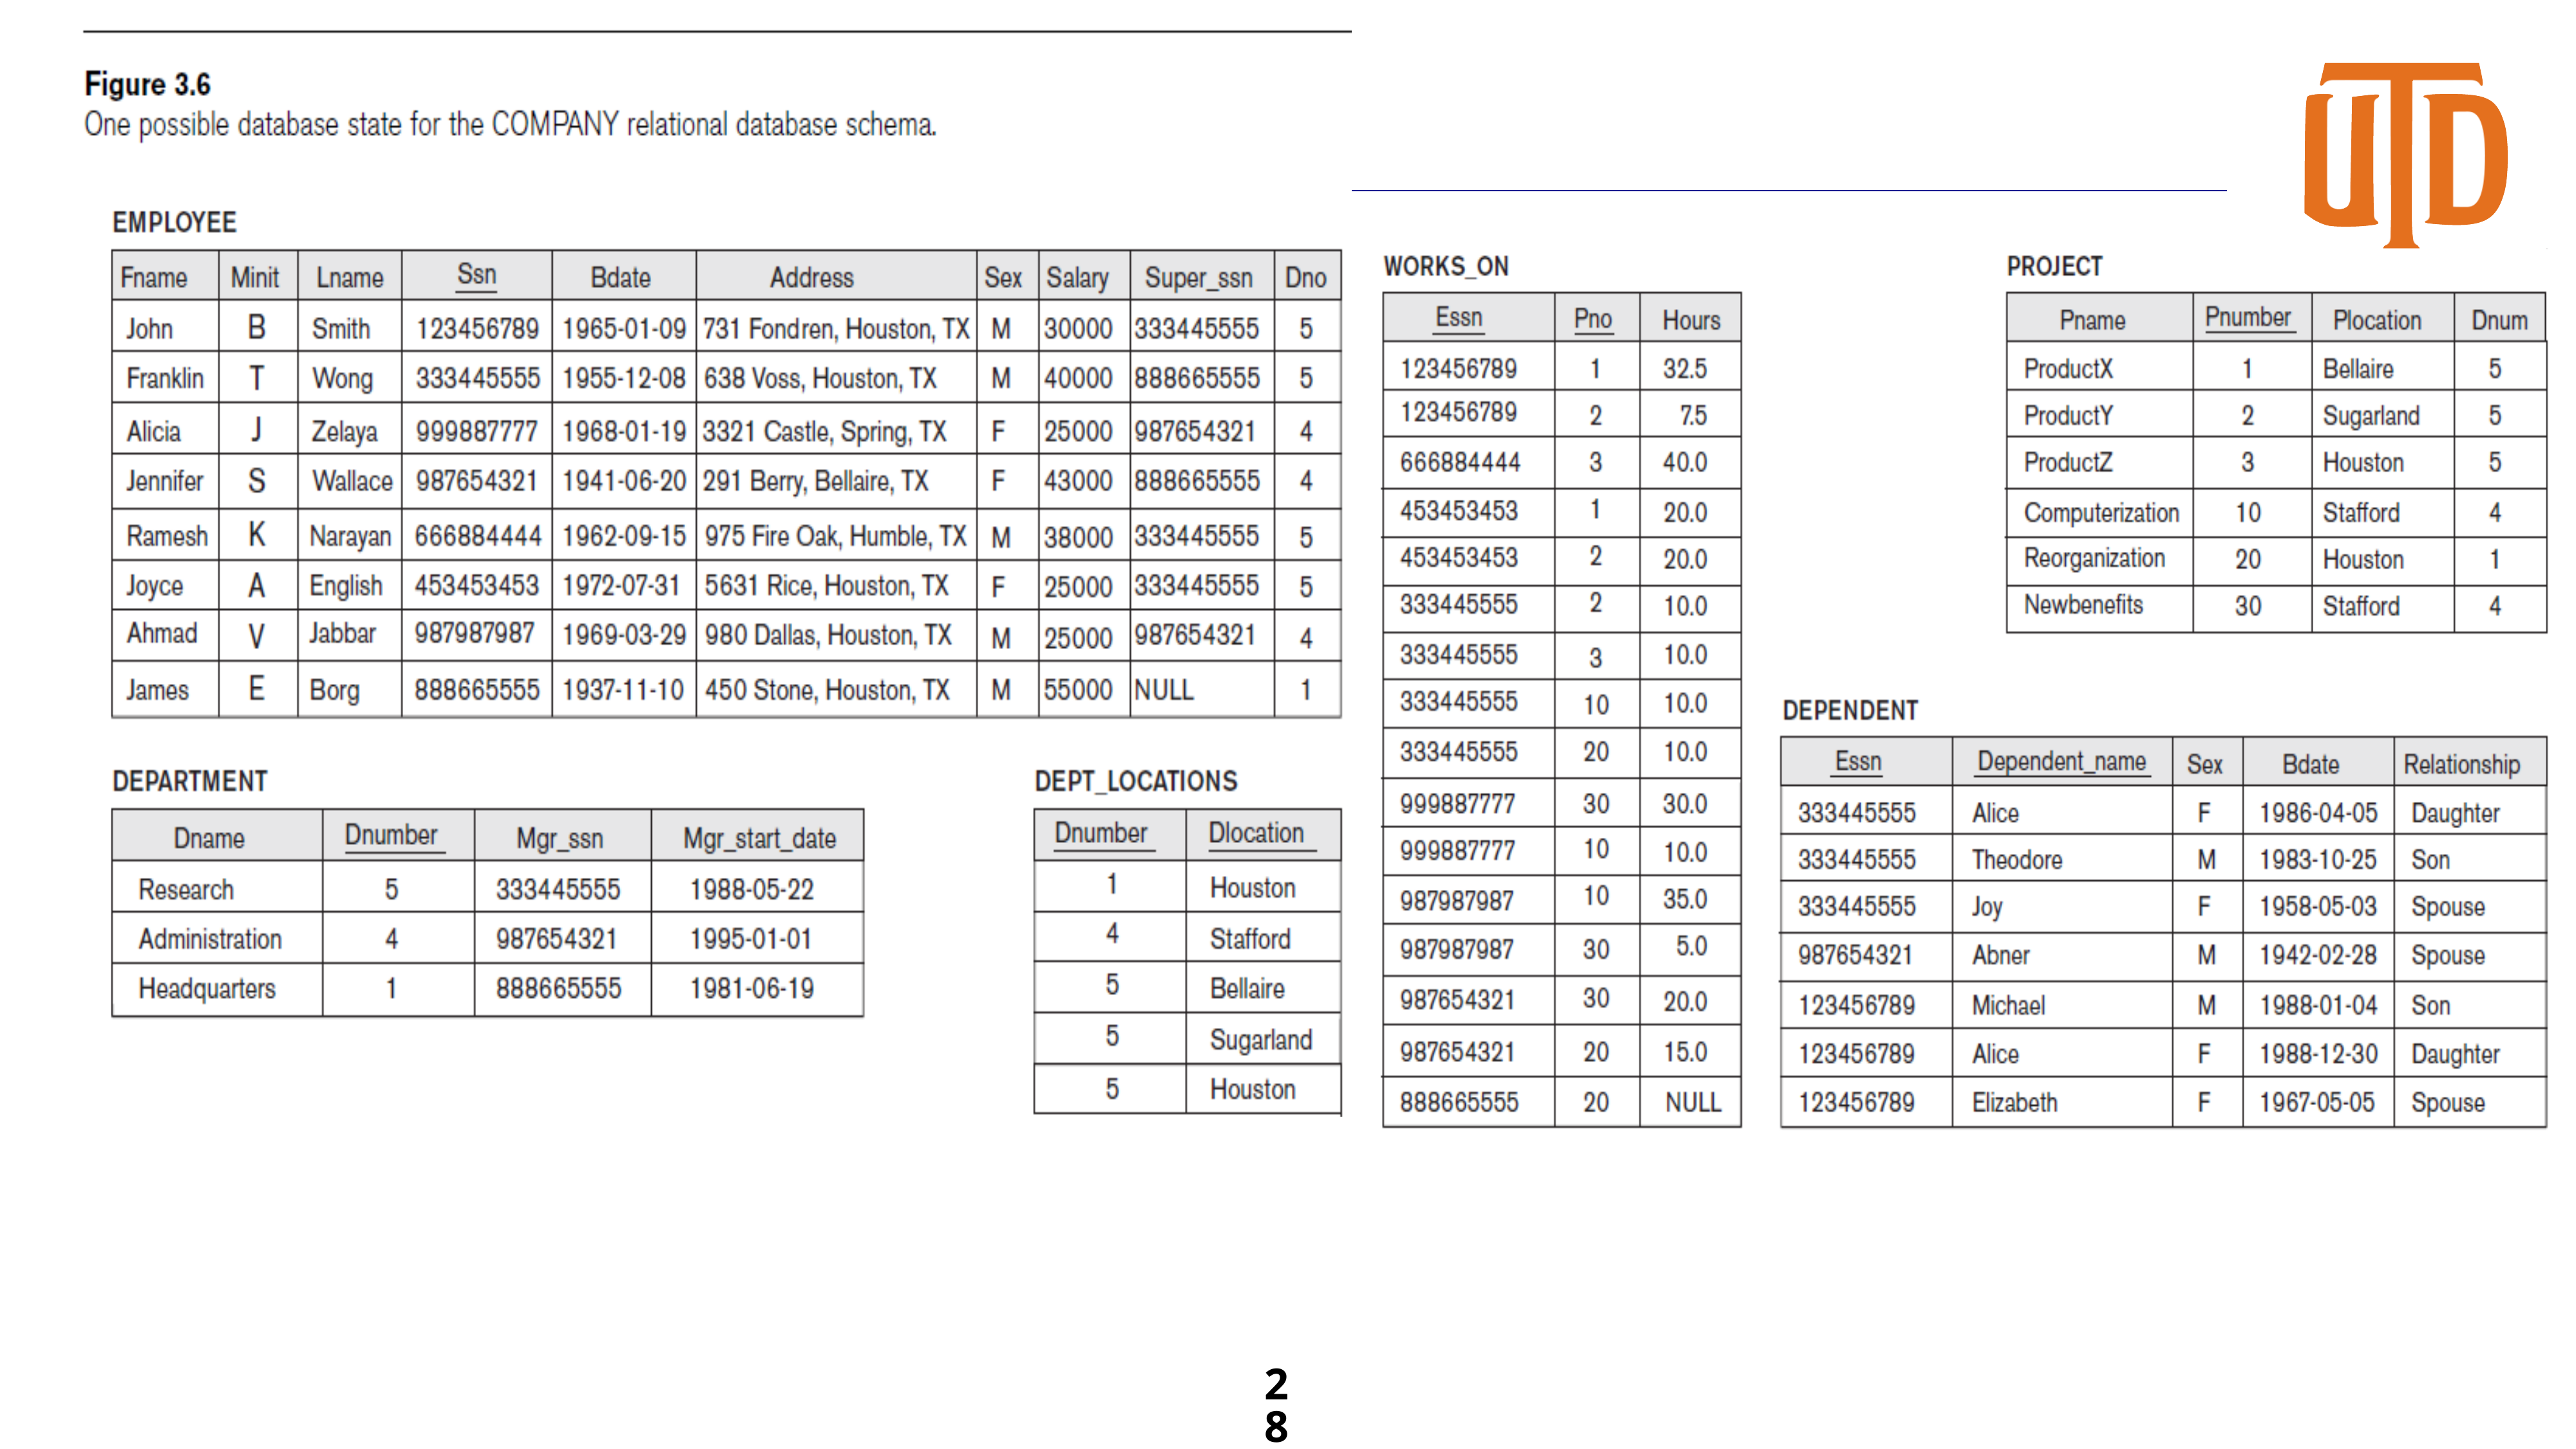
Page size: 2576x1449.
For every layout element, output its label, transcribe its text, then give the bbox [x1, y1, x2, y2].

picture [1365, 62, 2555, 1148]
slide_number 28 [1256, 1349, 1322, 1416]
picture [68, 16, 1352, 1117]
